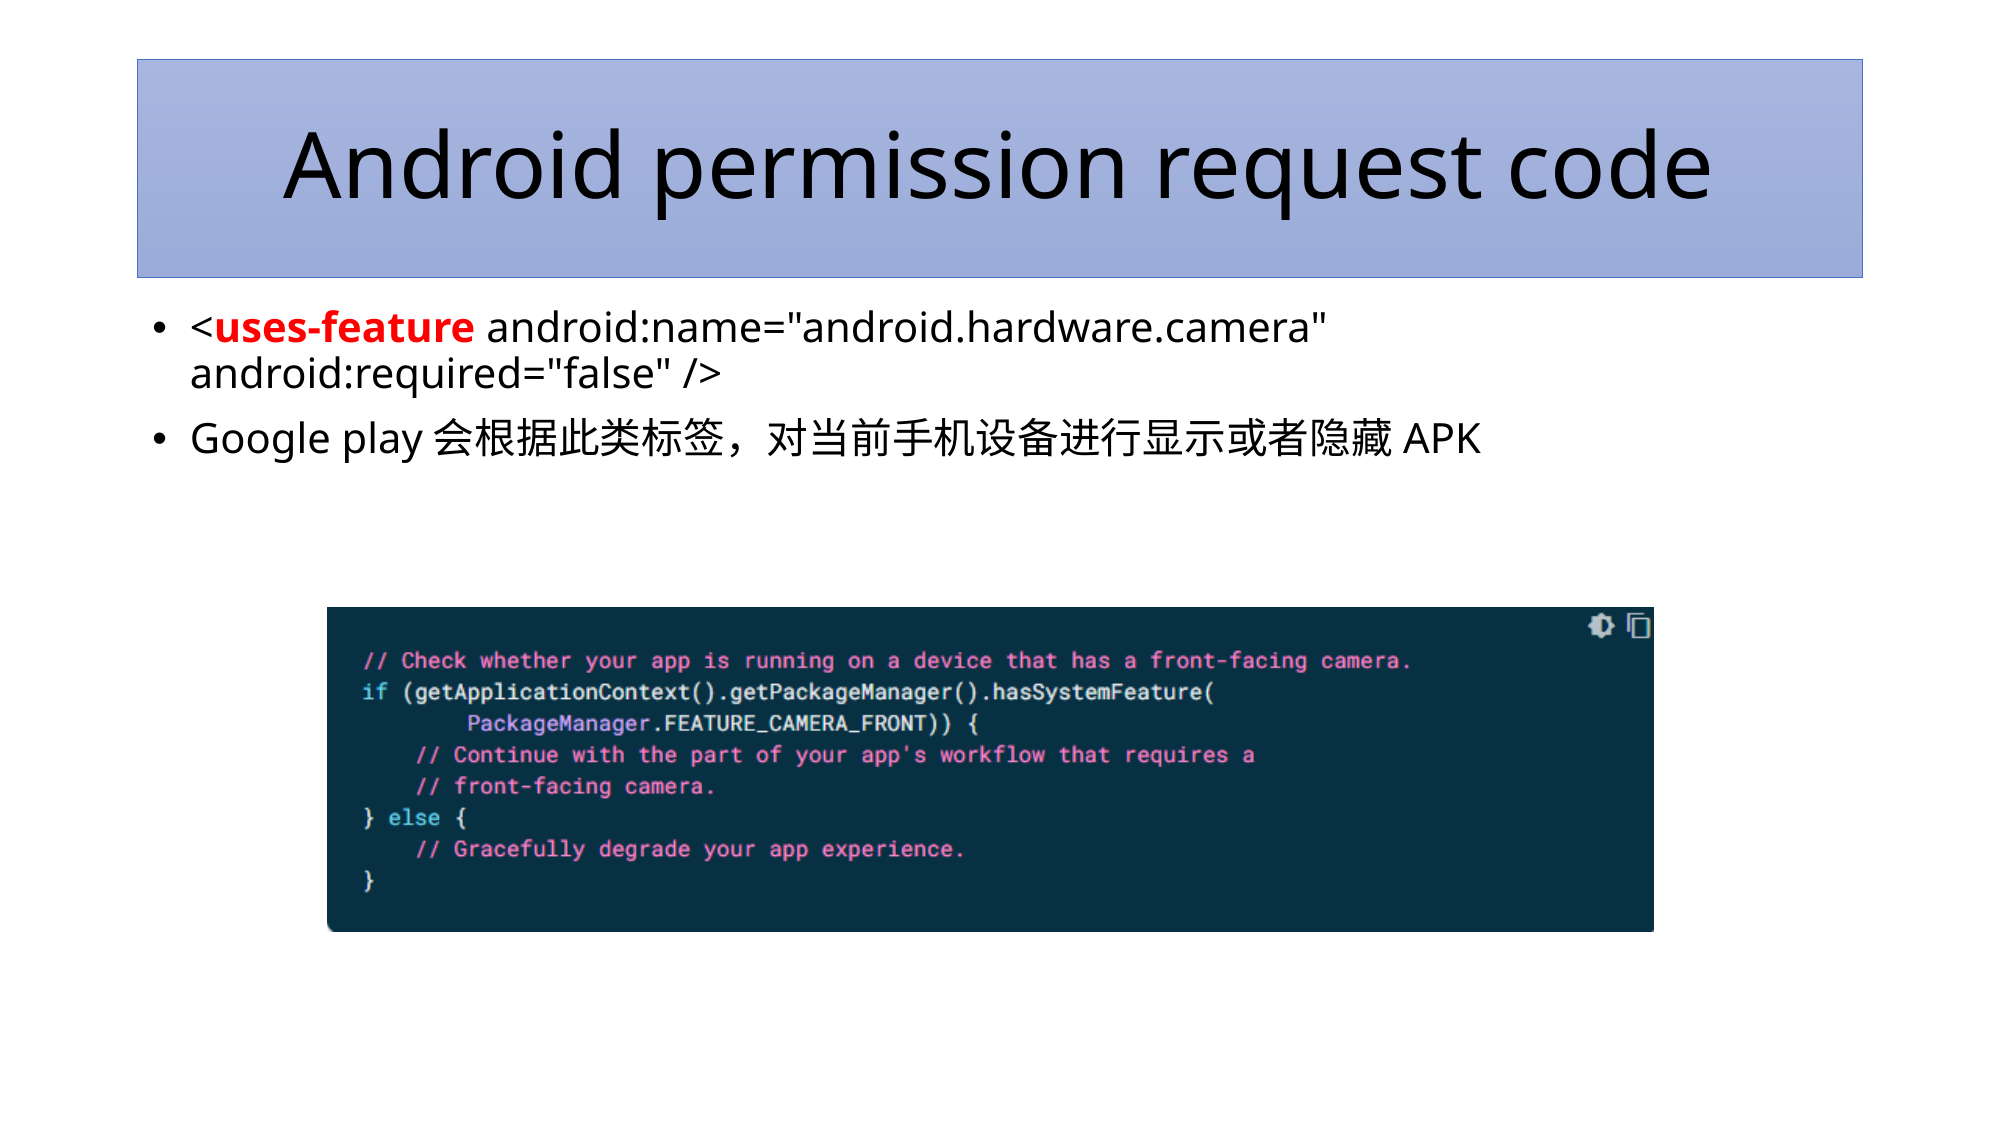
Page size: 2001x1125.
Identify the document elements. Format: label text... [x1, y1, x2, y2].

picture [327, 607, 1654, 932]
title Android permission request code [137, 59, 1863, 278]
list <uses-feature android:name="android.hardware.camera" android:required="false" /> Google play会根据此类标签，对当前手机设备进行显示或者隐藏APK [137, 299, 1863, 1014]
